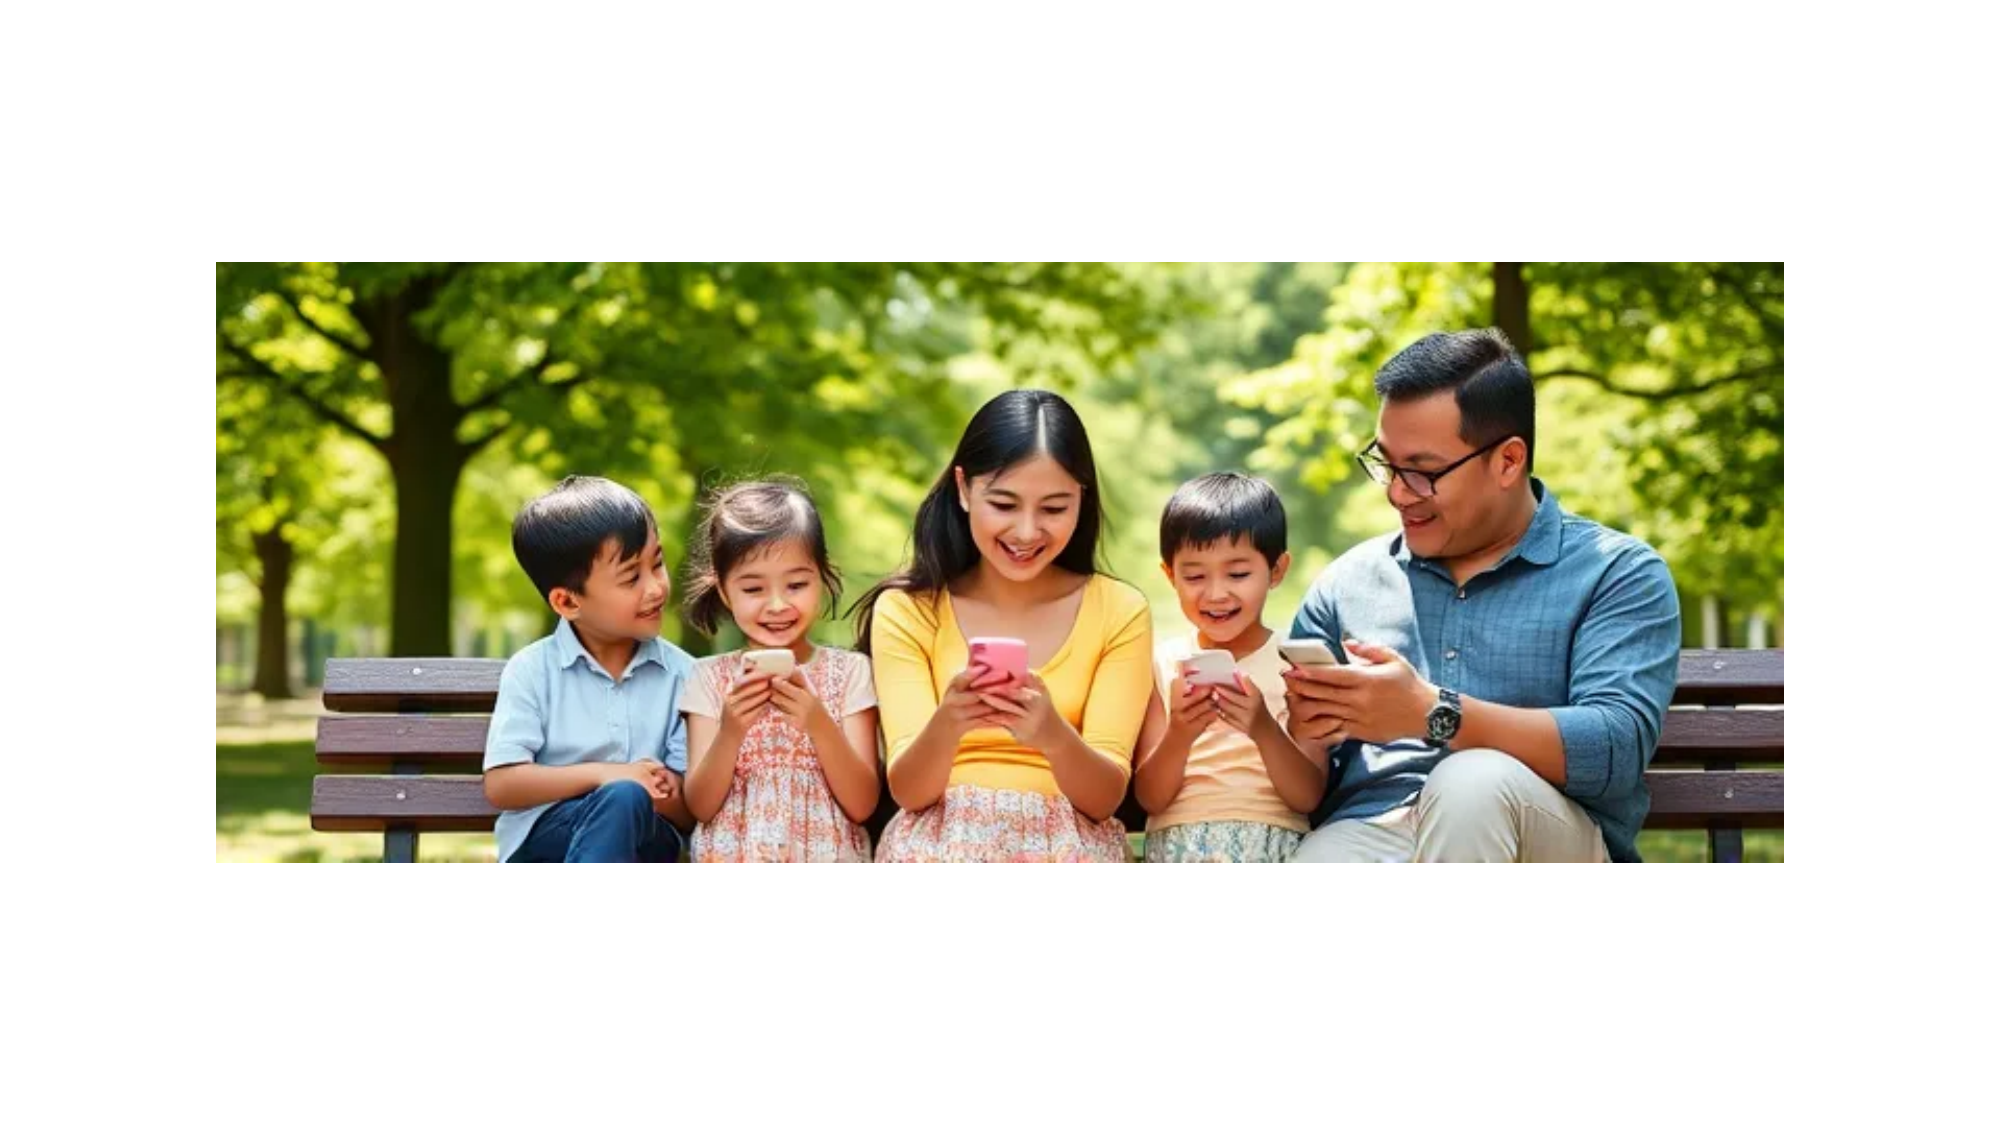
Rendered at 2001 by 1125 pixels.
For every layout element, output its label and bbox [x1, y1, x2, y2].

picture [216, 262, 1784, 863]
